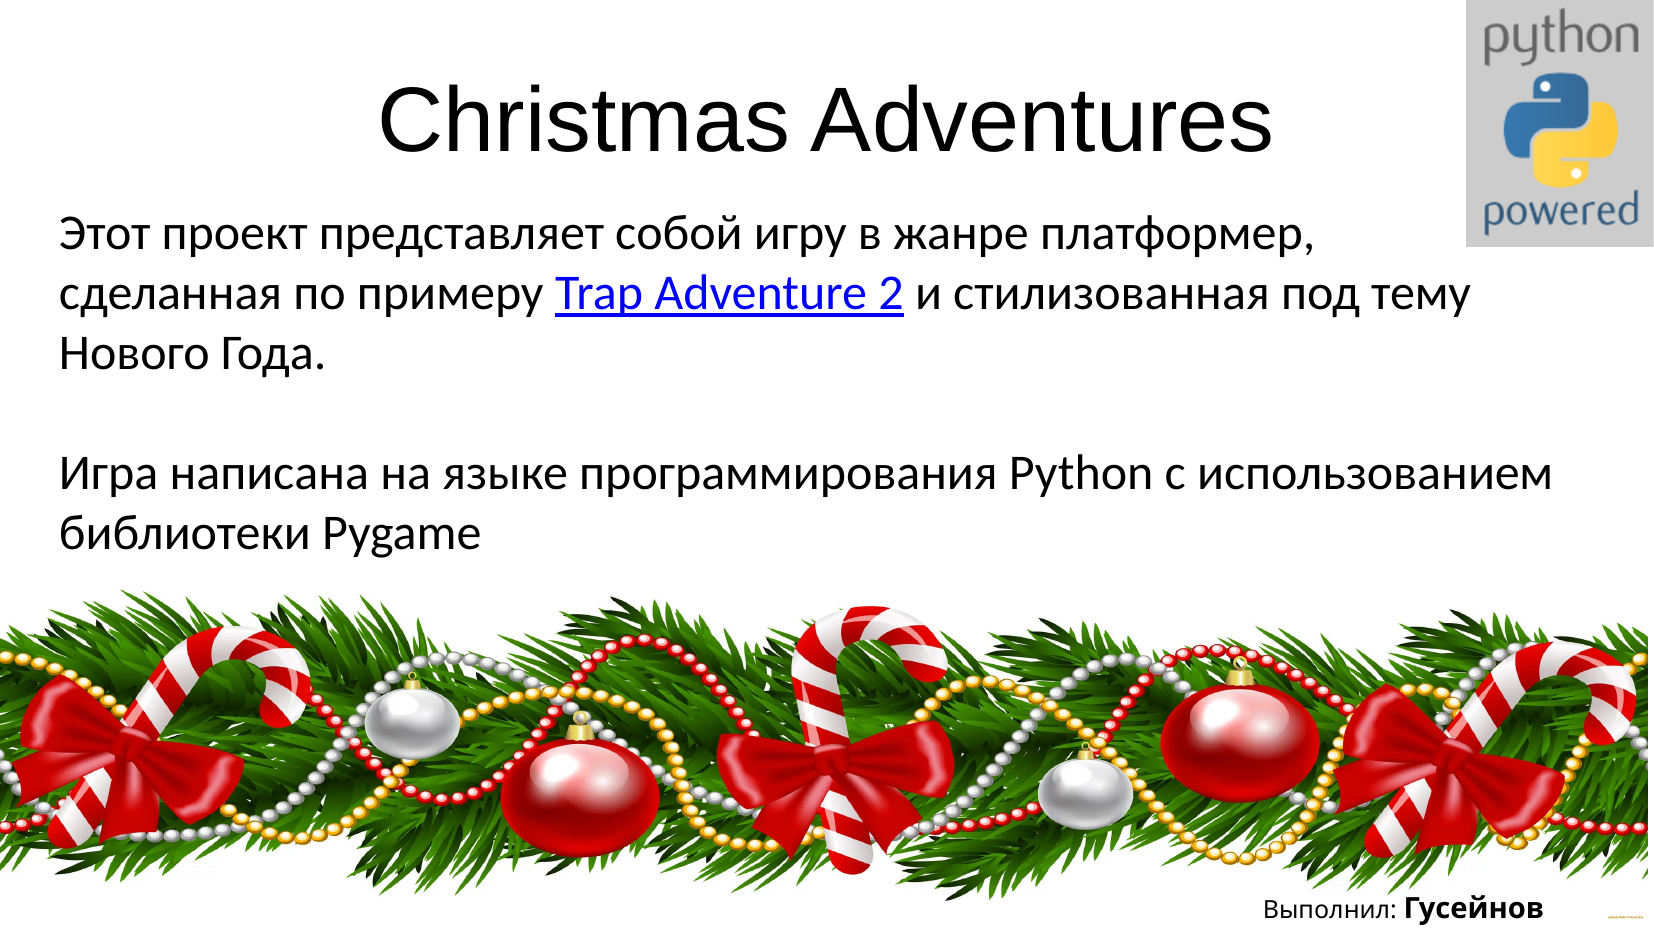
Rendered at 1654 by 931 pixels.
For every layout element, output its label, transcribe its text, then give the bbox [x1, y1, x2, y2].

picture [1465, 0, 1654, 247]
text_box Christmas Adventures [82, 37, 1460, 170]
text_box Этот проект представляет собой игру в жанре платформер, сделанная по примеру Trap Adventure 2 и стилизованная под тему Нового Года. Игра написана на языке программирования Python с использованием библиотеки Pygame [59, 170, 1619, 568]
picture [0, 570, 1649, 920]
